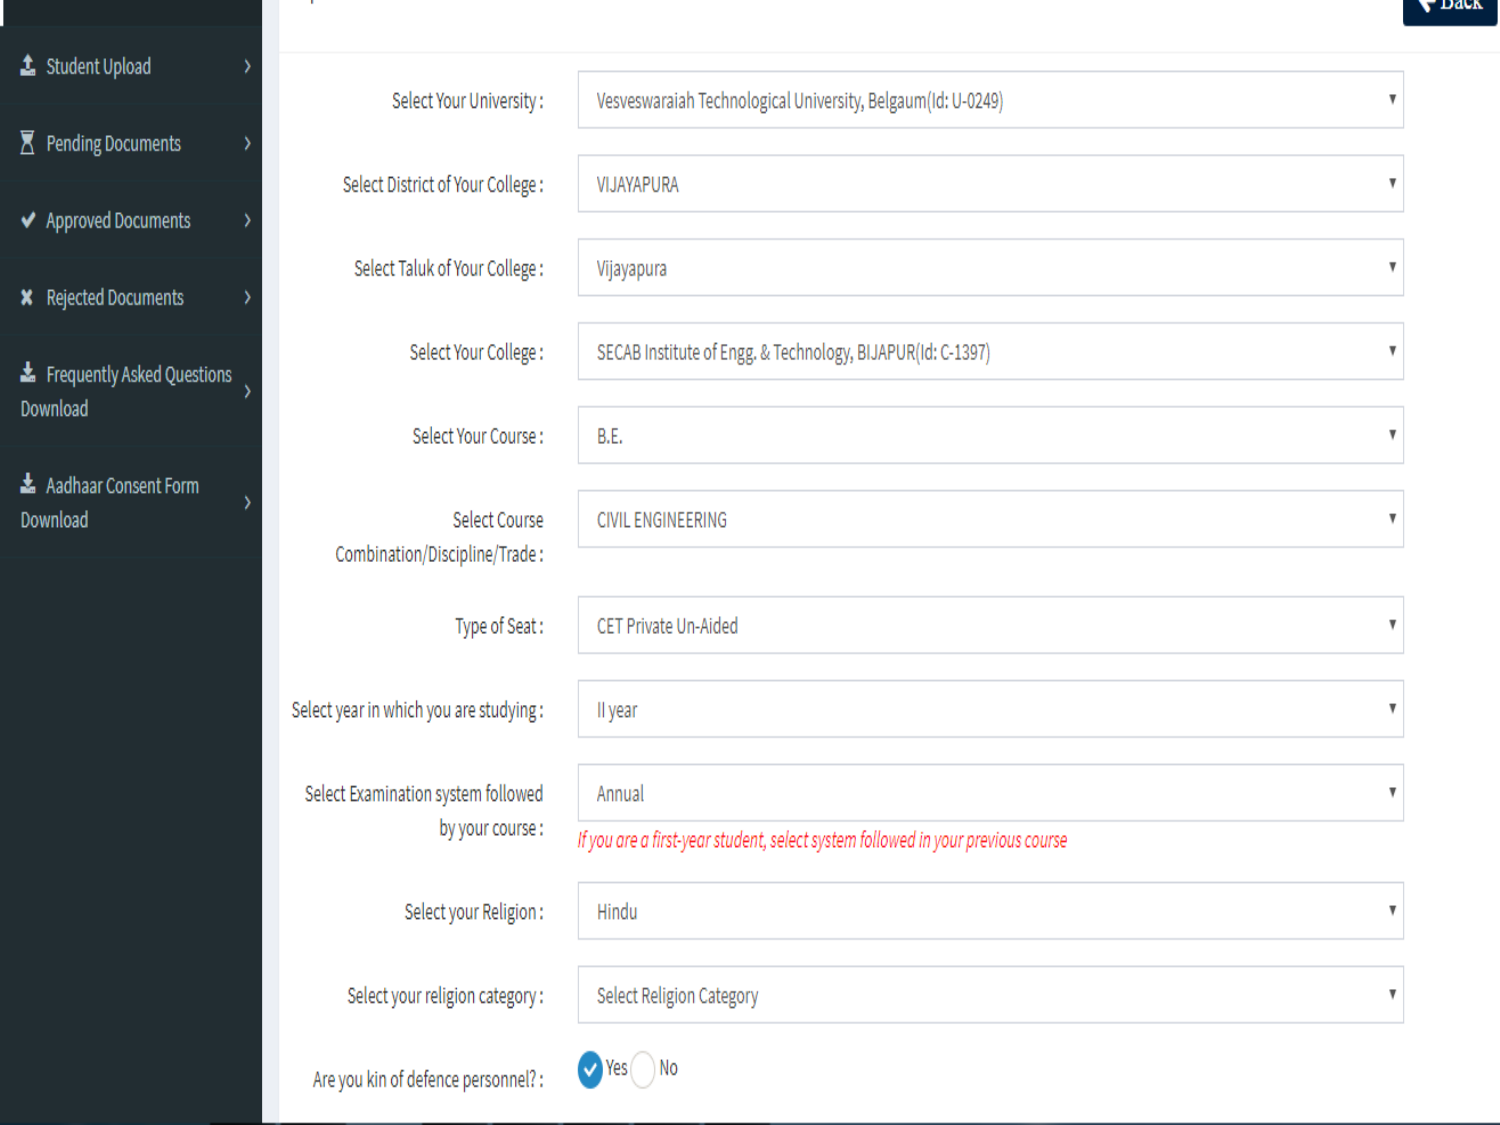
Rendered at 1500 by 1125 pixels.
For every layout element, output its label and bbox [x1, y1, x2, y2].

list [0, 0, 1500, 1125]
